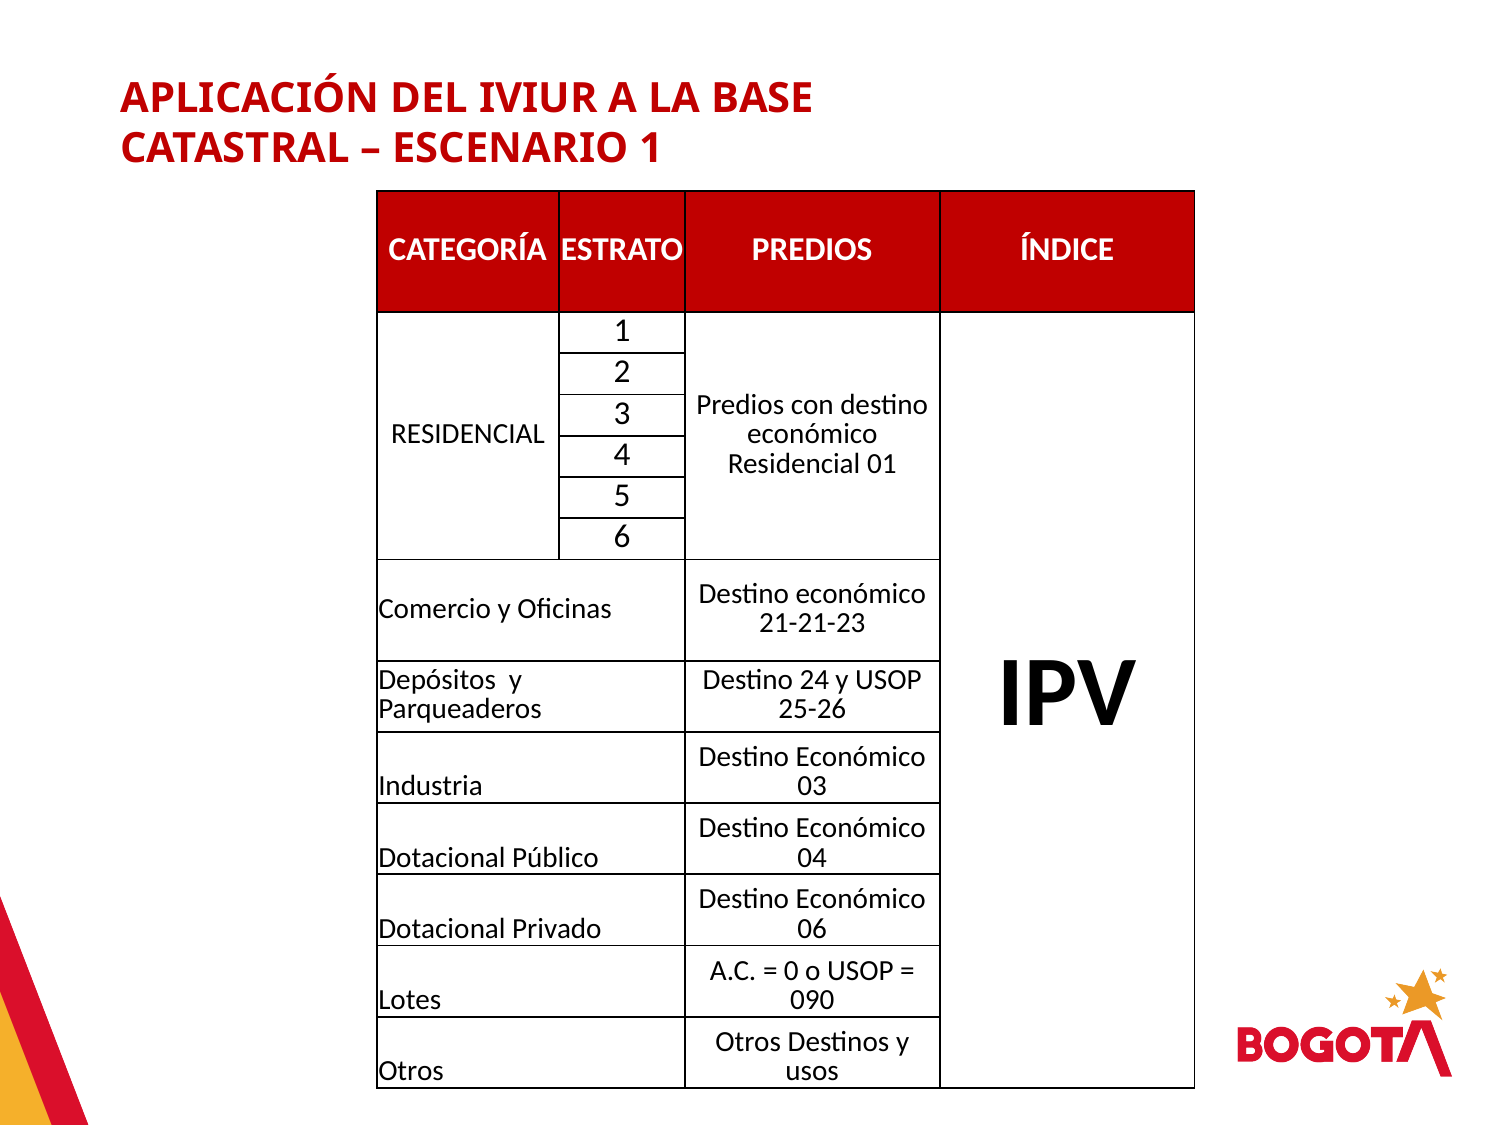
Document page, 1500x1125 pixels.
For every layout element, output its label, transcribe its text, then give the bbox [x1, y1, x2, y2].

table_cell Otros [378, 1018, 684, 1087]
table_header ESTRATO [560, 192, 684, 311]
table_cell Lotes [378, 946, 684, 1016]
table_cell Destino Económico 04 [686, 804, 939, 873]
table_cell RESIDENCIAL [378, 313, 558, 559]
table_cell Dotacional Privado [378, 875, 684, 945]
table_cell IPV [941, 313, 1194, 1087]
table_cell Destino Económico 03 [686, 733, 939, 802]
table_cell Predios con destino económico Residencial 01 [686, 313, 939, 559]
table_cell 2 [560, 354, 684, 394]
picture [0, 0, 1500, 1125]
table_cell 5 [560, 478, 684, 517]
table_cell Otros Destinos y usos [686, 1018, 939, 1087]
table_header PREDIOS [686, 192, 939, 311]
table_cell A.C. = 0 o USOP = 090 [686, 946, 939, 1016]
table_cell Depósitos y Parqueaderos [378, 662, 684, 731]
text_box APLICACIÓN DEL IVIUR A LA BASE CATASTRAL – ESCENARIO 1 [105, 63, 923, 179]
table_header CATEGORÍA [378, 192, 558, 311]
table_cell 3 [560, 395, 684, 435]
table_cell Destino económico 21-21-23 [686, 560, 939, 660]
table_cell 6 [560, 519, 684, 559]
table_cell Industria [378, 733, 684, 802]
table_header ÍNDICE [941, 192, 1194, 311]
table_cell 4 [560, 437, 684, 476]
table_cell Comercio y Oficinas [378, 560, 684, 660]
table_cell Destino 24 y USOP 25-26 [686, 662, 939, 731]
table_cell Destino Económico 06 [686, 875, 939, 945]
table_cell Dotacional Público [378, 804, 684, 873]
table_cell 1 [560, 313, 684, 352]
